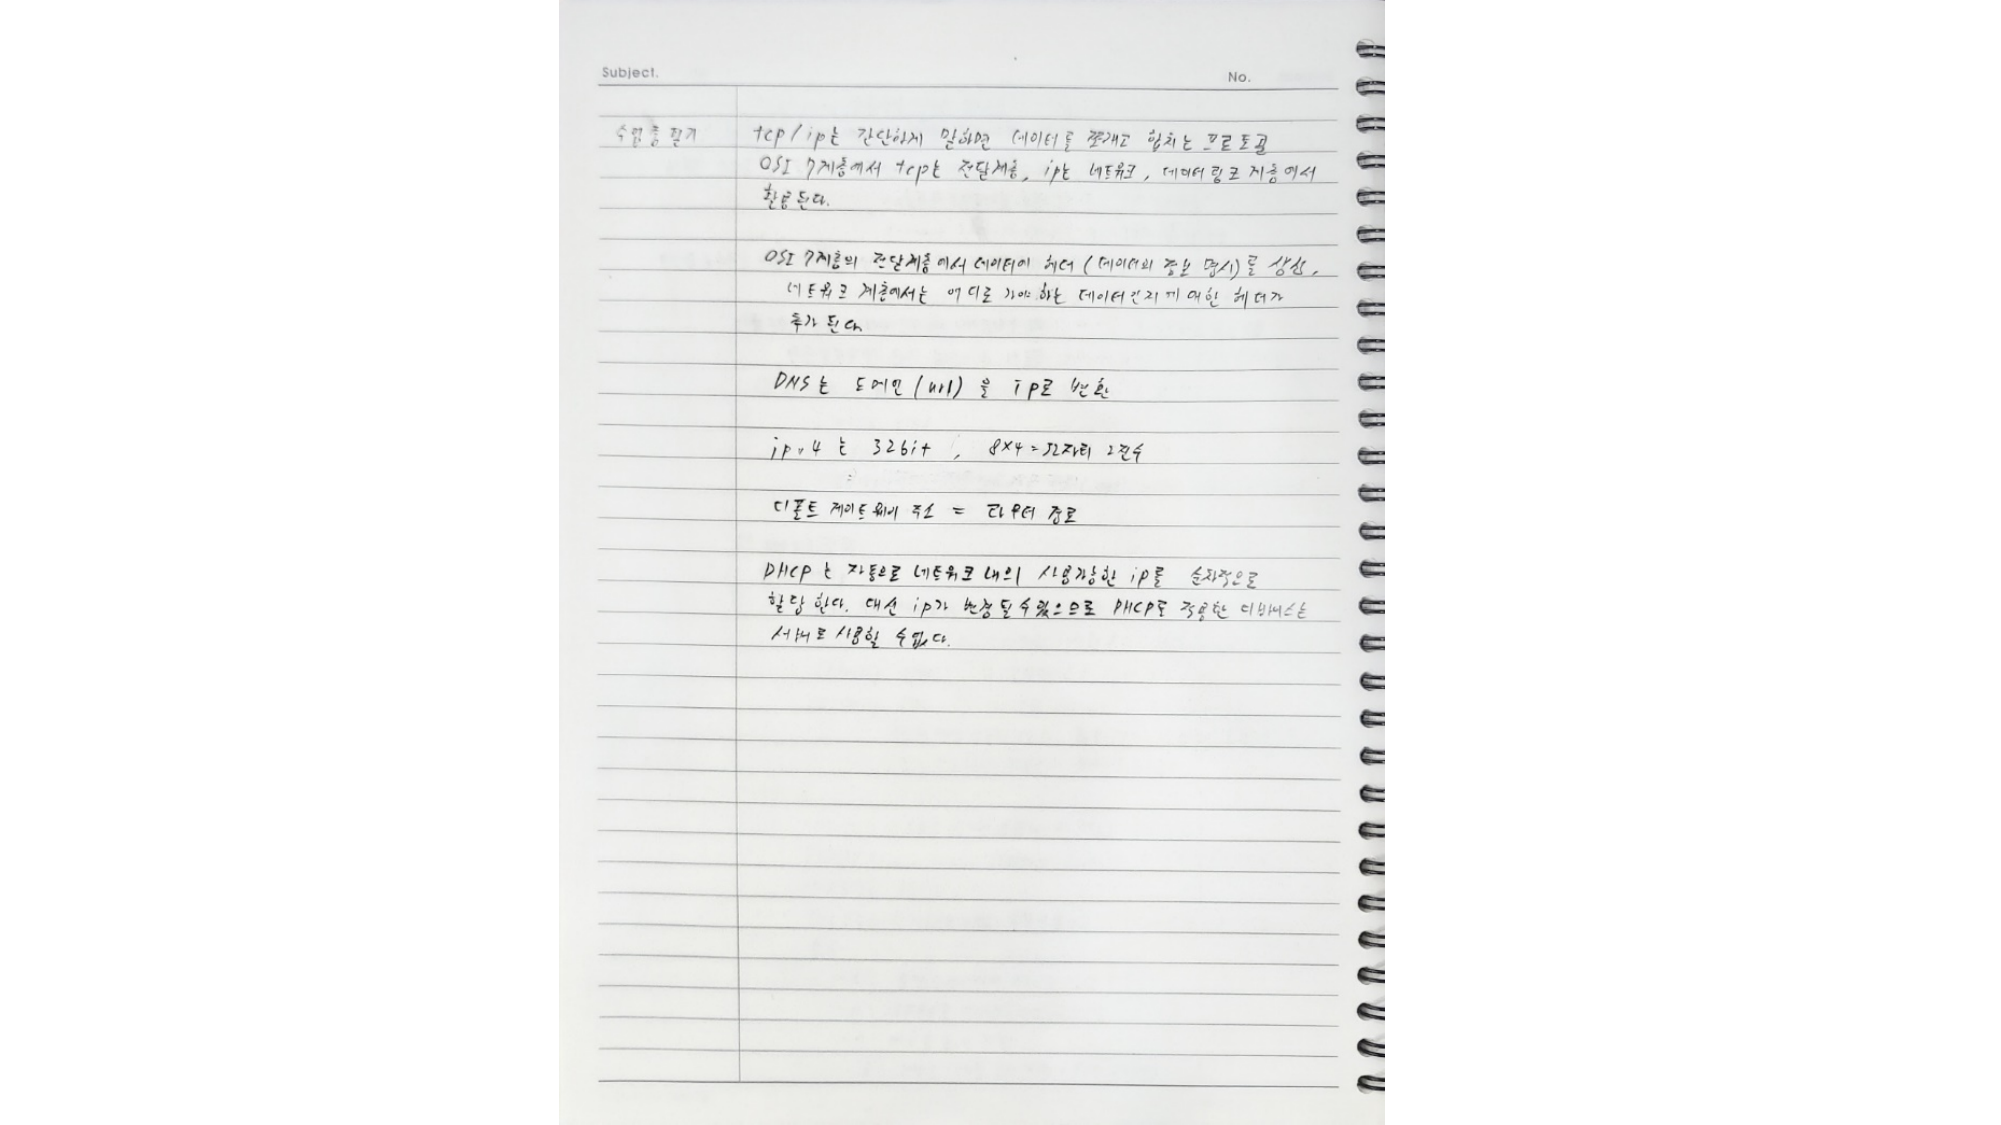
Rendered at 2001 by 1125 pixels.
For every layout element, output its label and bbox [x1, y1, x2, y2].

list [559, 0, 1385, 1125]
